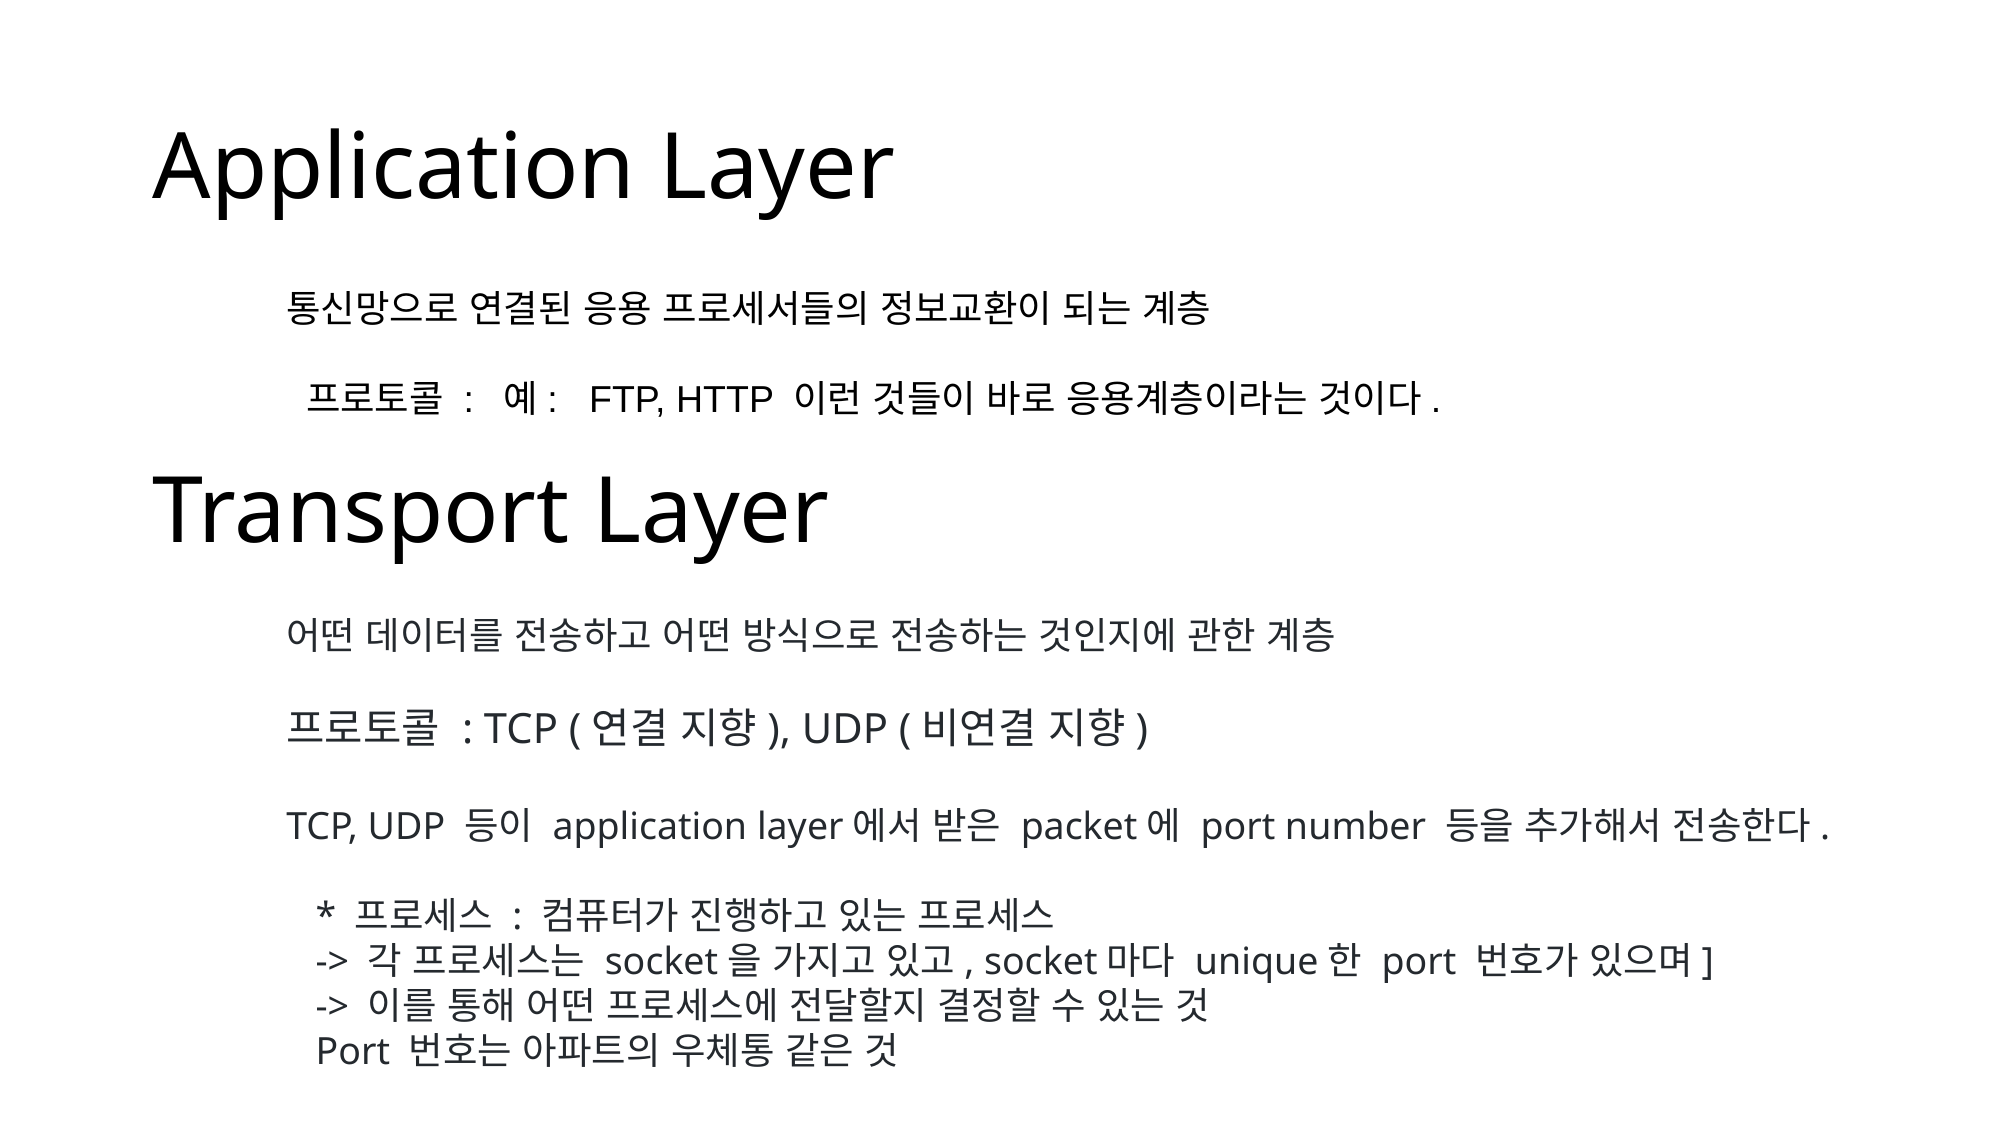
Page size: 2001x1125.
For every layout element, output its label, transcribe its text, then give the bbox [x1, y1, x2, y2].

text_box 통신망으로 연결된 응용 프로세서들의 정보교환이 되는 계층 프로토콜 : 예: FTP, HTTP 이런 것들이 바로 응용계층이라는 것이다. [271, 277, 1781, 427]
text_box Transport Layer [137, 453, 1863, 672]
text_box 어떤 데이터를 전송하고 어떤 방식으로 전송하는 것인지에 관한 계층 프로토콜 : TCP (연결 지향), UDP (비연결 지향) TCP, UDP 등이 application layer에서 받은 packet에 port number 등을 추가해서 전송한다. * 프로세스 : 컴퓨터가 진행하고 있는 프로세스 -> 각 프로세스는 socket을 가지고 있고, socket마다 unique한 port 번호가 있으며] -> 이를 통해 어떤 프로세스에 전달할지 결정할 수 있는 것 Port 번호는 아파트의 우체통 같은 것 [271, 604, 1907, 1125]
title Application Layer [137, 59, 1863, 278]
